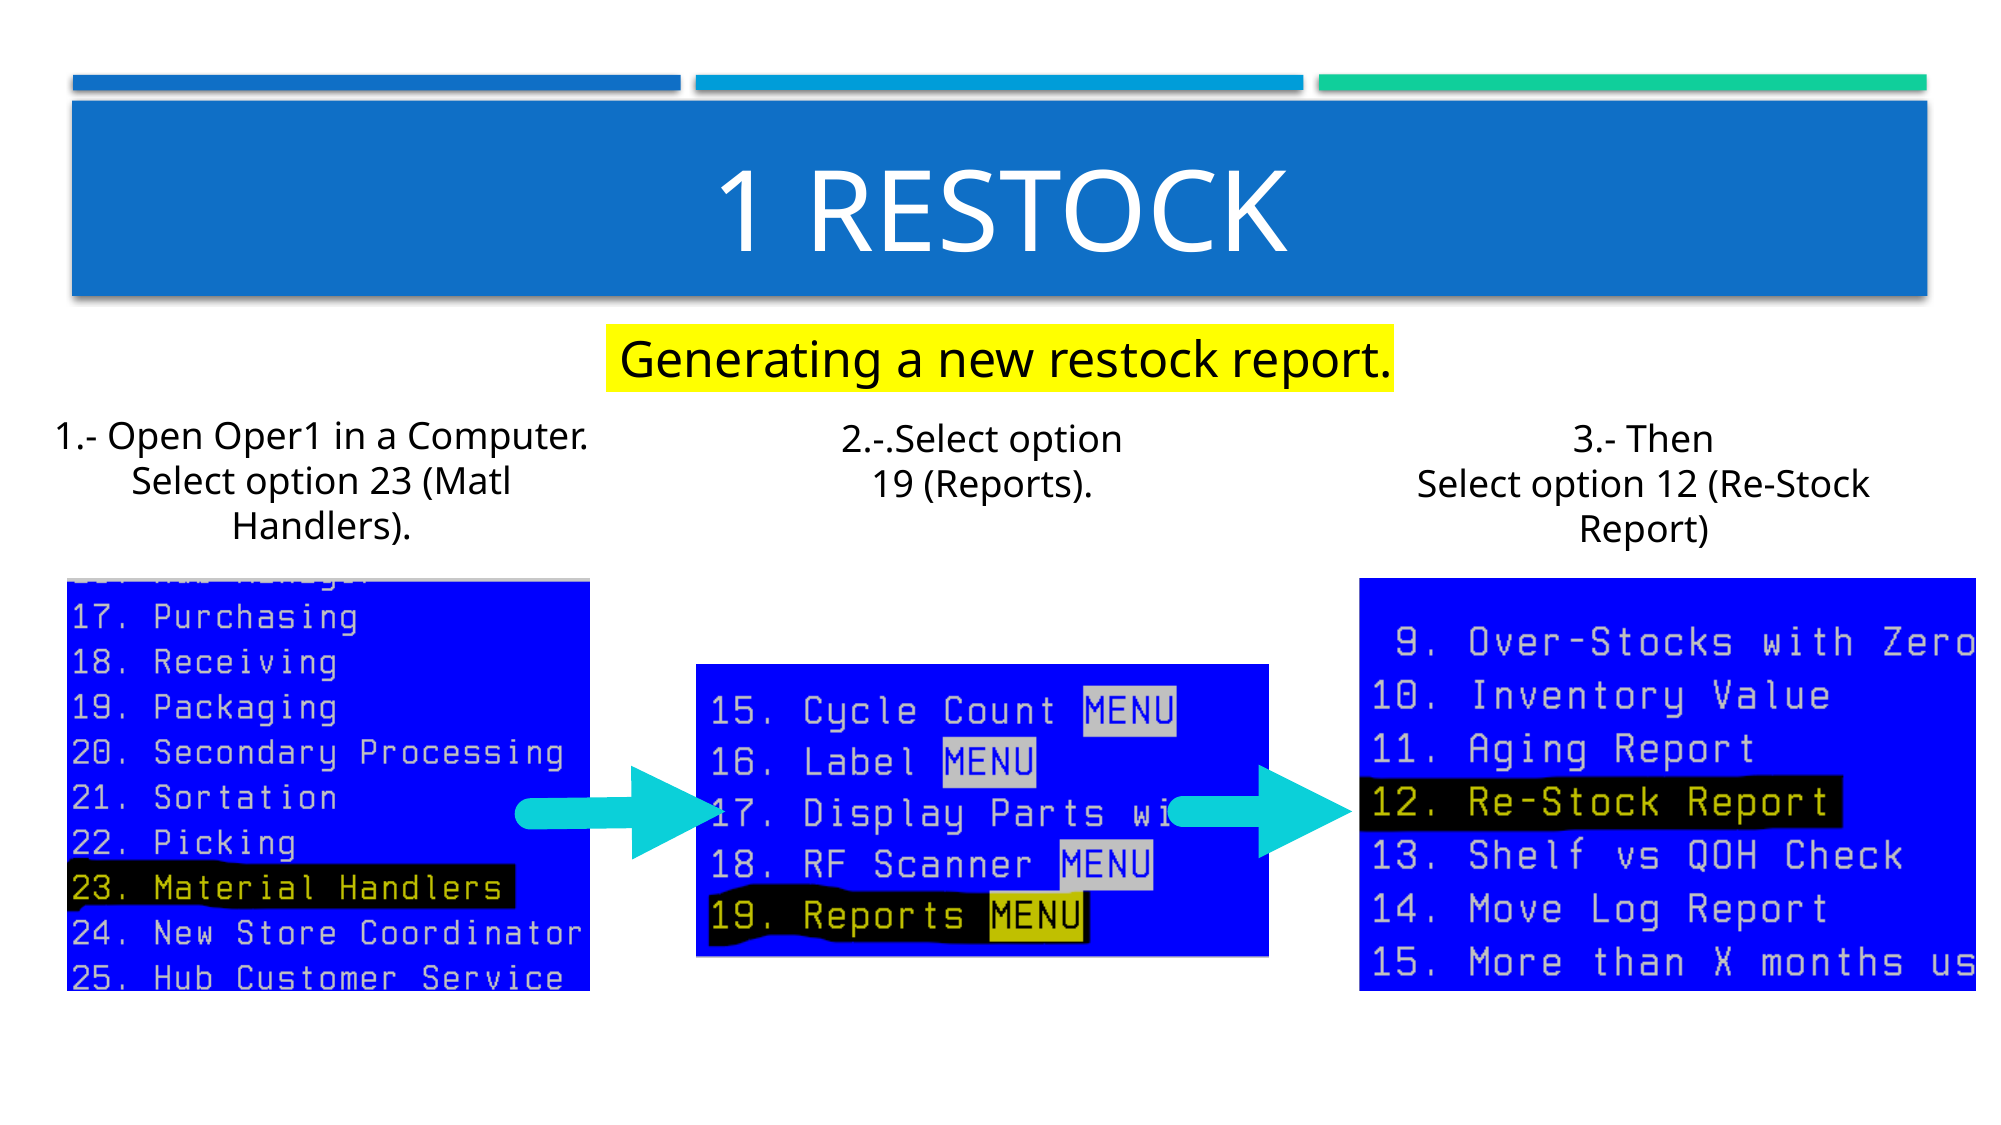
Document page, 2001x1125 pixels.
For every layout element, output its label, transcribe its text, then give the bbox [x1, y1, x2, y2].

text_box 3.- Then Select option 12 (Re-Stock Report) [1352, 407, 1936, 558]
title 1 restock [95, 115, 1905, 282]
picture [695, 664, 1269, 959]
picture [66, 577, 591, 991]
text_box 2.-.Select option 19 (Reports). [799, 407, 1165, 513]
text_box Generating a new restock report. [176, 320, 1824, 395]
text_box 1.- Open Oper1 in a Computer. Select option 23 (Matl Handlers). [23, 404, 620, 554]
picture [1351, 577, 1977, 991]
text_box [529, 810, 726, 815]
